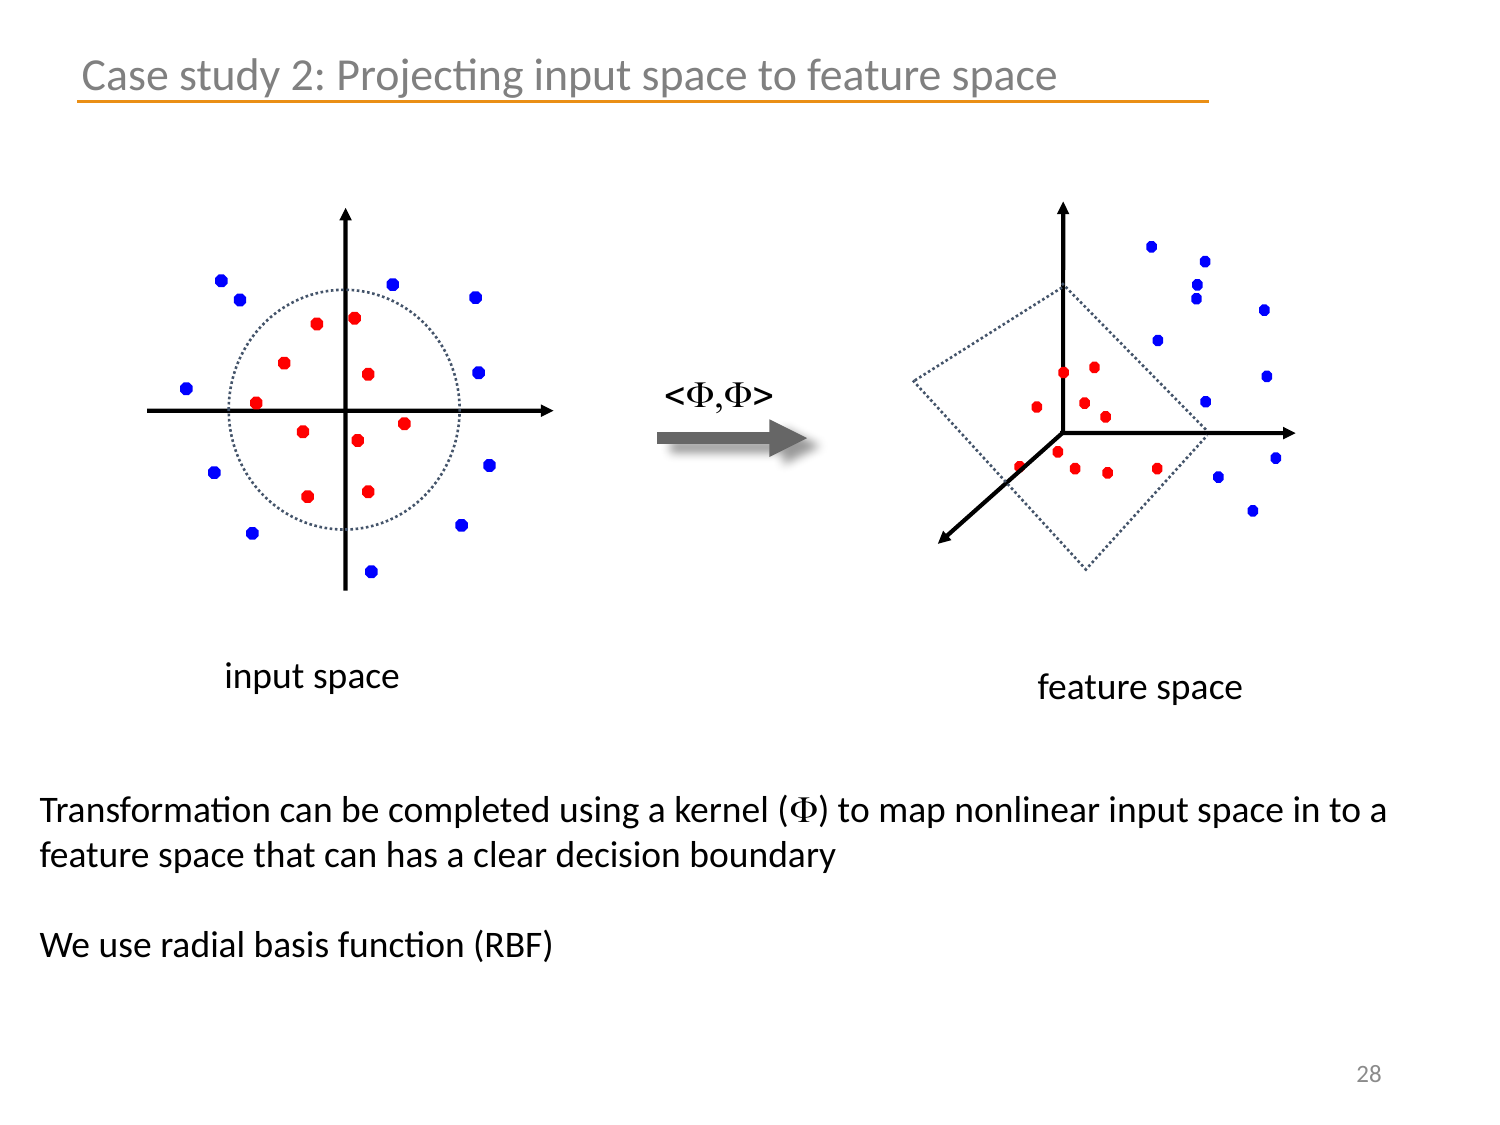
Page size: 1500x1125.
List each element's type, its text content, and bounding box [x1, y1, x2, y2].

text_box feature space [1022, 654, 1259, 715]
slide_number 28 [1059, 1042, 1397, 1103]
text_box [147, 207, 554, 591]
text_box input space [209, 643, 416, 704]
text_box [637, 362, 808, 439]
text_box Case study 2: Projecting input space to feature space [66, 37, 1463, 108]
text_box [912, 201, 1296, 571]
